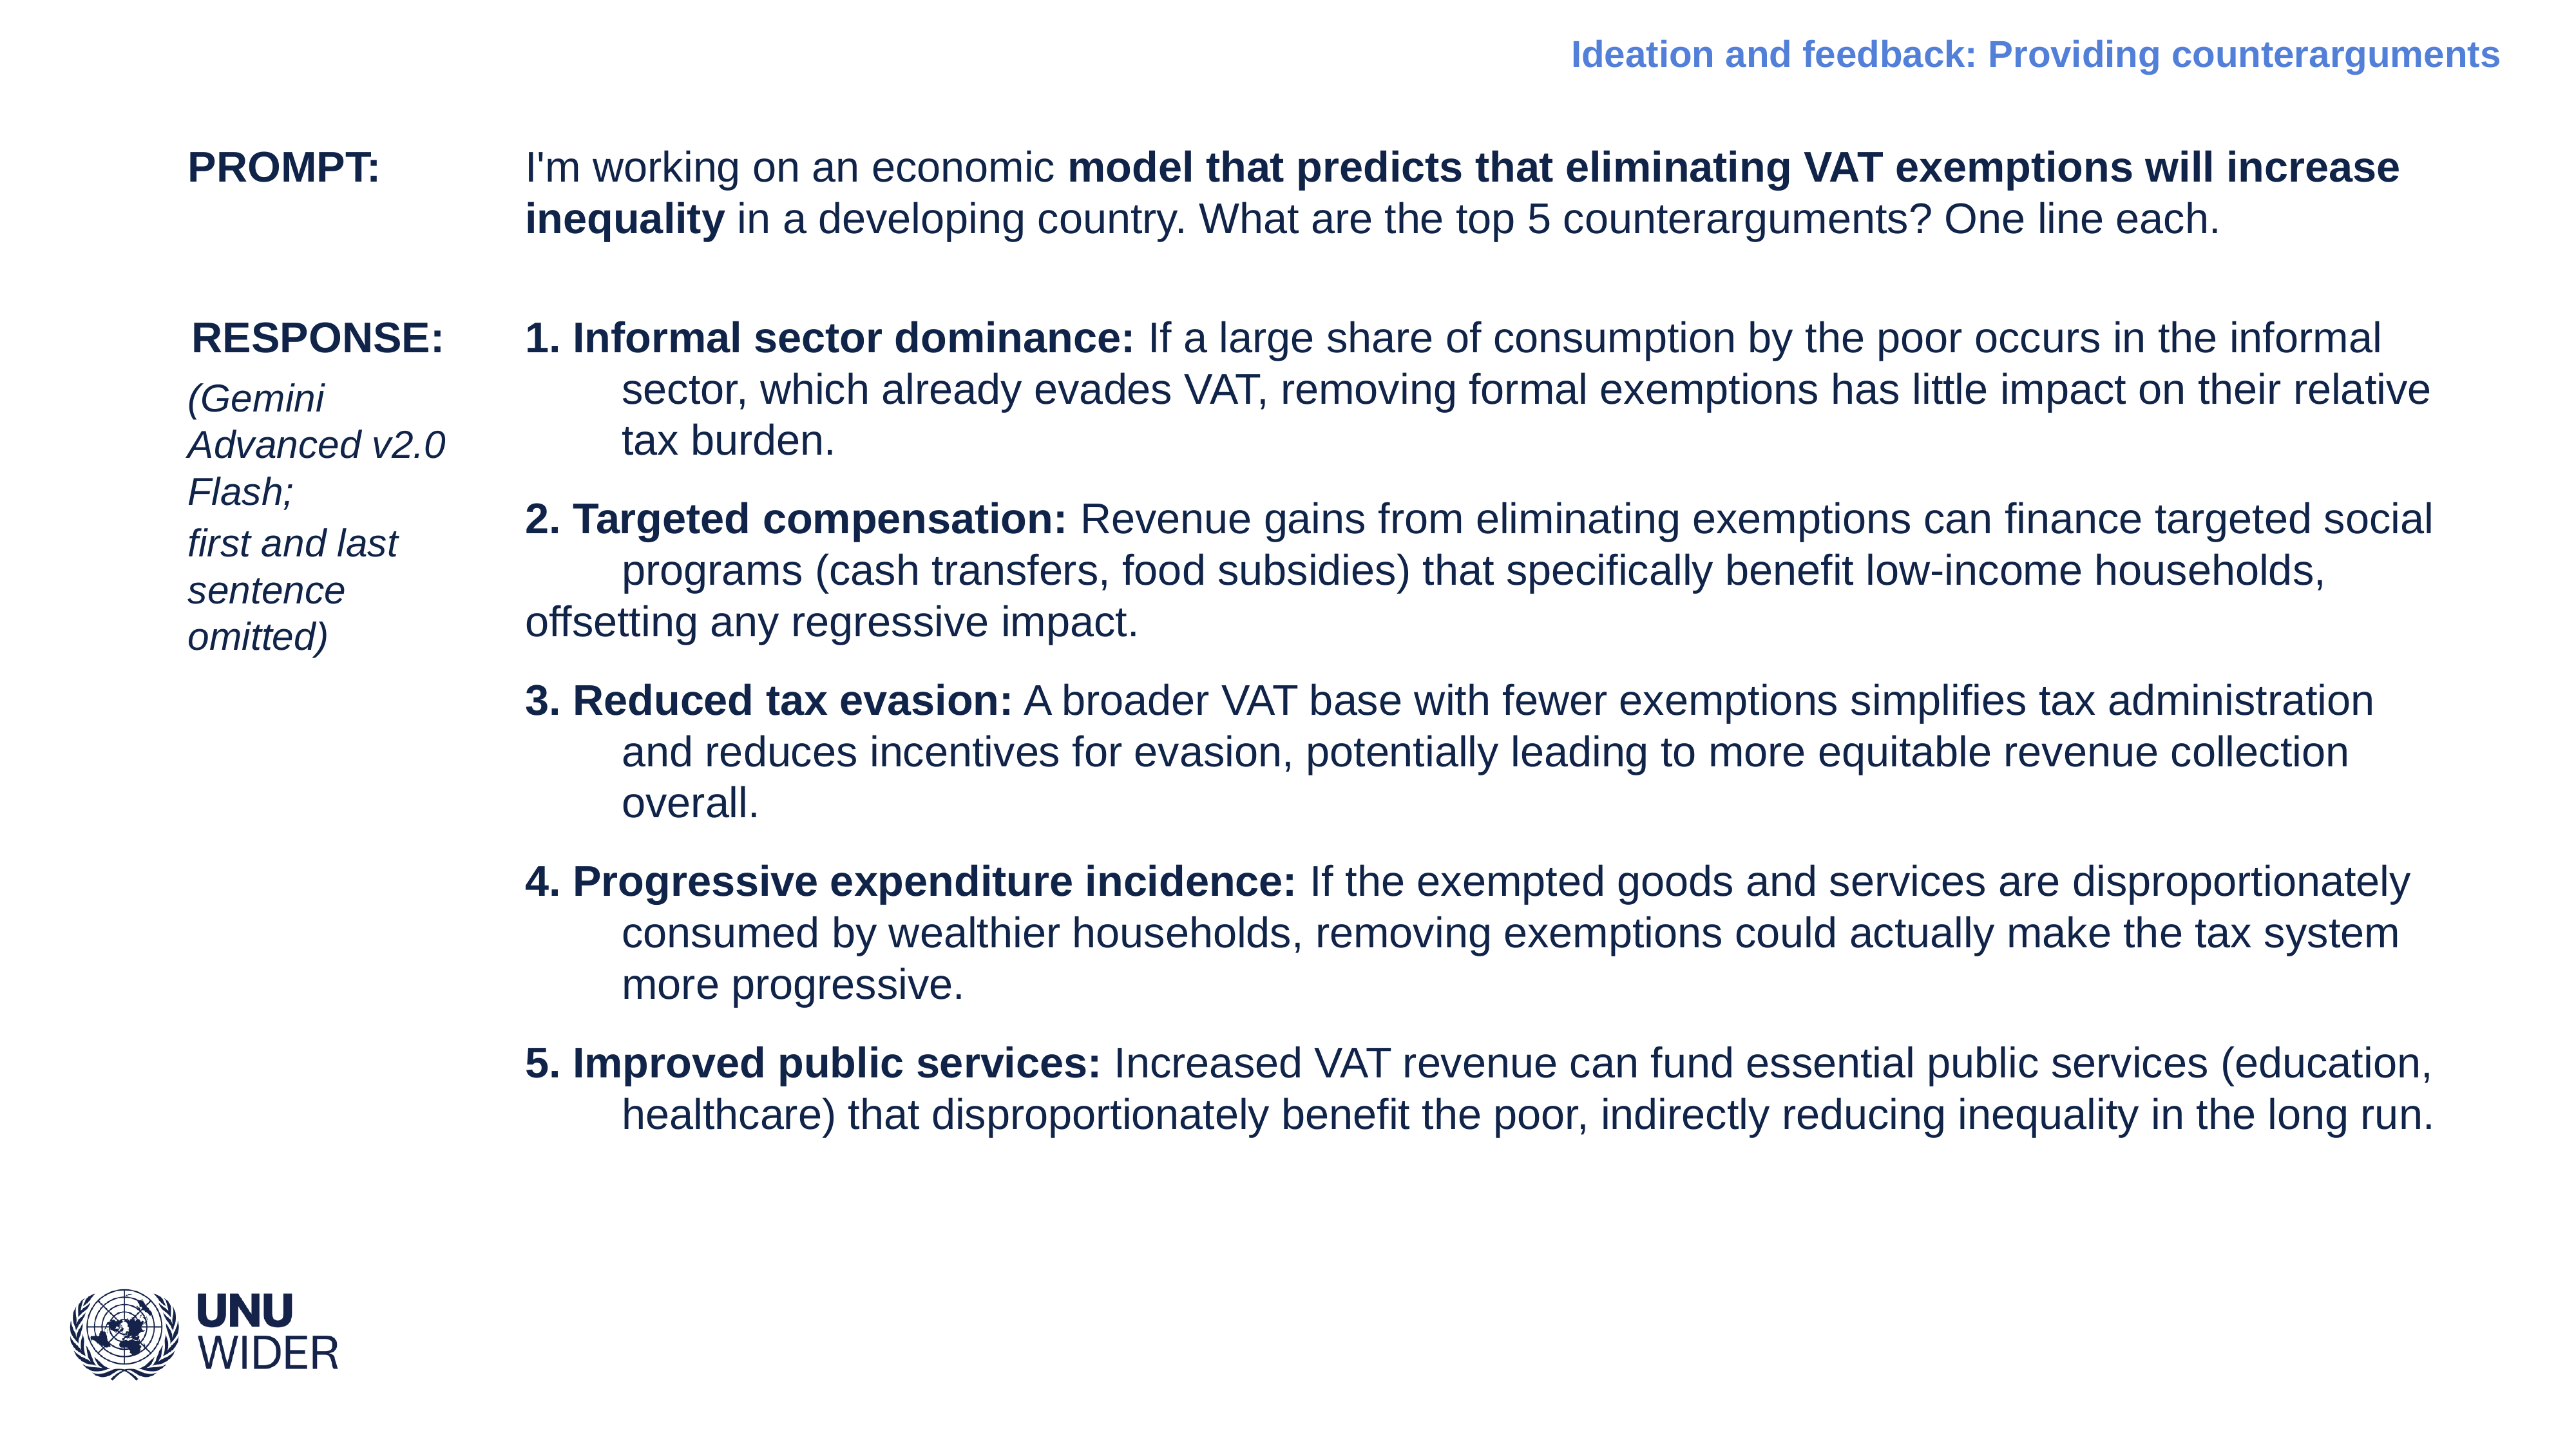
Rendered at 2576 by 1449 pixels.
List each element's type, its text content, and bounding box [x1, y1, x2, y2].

picture [0, 1220, 408, 1449]
text_box Ideation and feedback: Providing counterarguments [509, 25, 2512, 80]
text_box (Gemini Advanced v2.0 Flash; first and last sentence omitted) [178, 368, 510, 663]
text_box PROMPT: I'm working on an economic model that predicts that eliminating VAT exemptions will increase inequality in a developing country. What are the top 5 counterarguments? One line each. RESPONSE: 1. Informal sector dominance: If a large share of consumption by the poor occurs in the informal sector, which already evades VAT, removing formal exemptions has little impact on their relative tax burden. 2. Targeted compensation: Revenue gains from eliminating exemptions can finance targeted social programs (cash transfers, food subsidies) that specifically benefit low-income households, offsetting any regressive impact. 3. Reduced tax evasion: A broader VAT base with fewer exemptions simplifies tax administration and reduces incentives for evasion, potentially leading to more equitable revenue collection overall. 4. Progressive expenditure incidence: If the exempted goods and services are disproportionately consumed by wealthier households, removing exemptions could actually make the tax system more progressive. 5. Improved public services: Increased VAT revenue can fund essential public services (education, healthcare) that disproportionately benefit the poor, indirectly reducing inequality in the long run. [178, 134, 2447, 1142]
